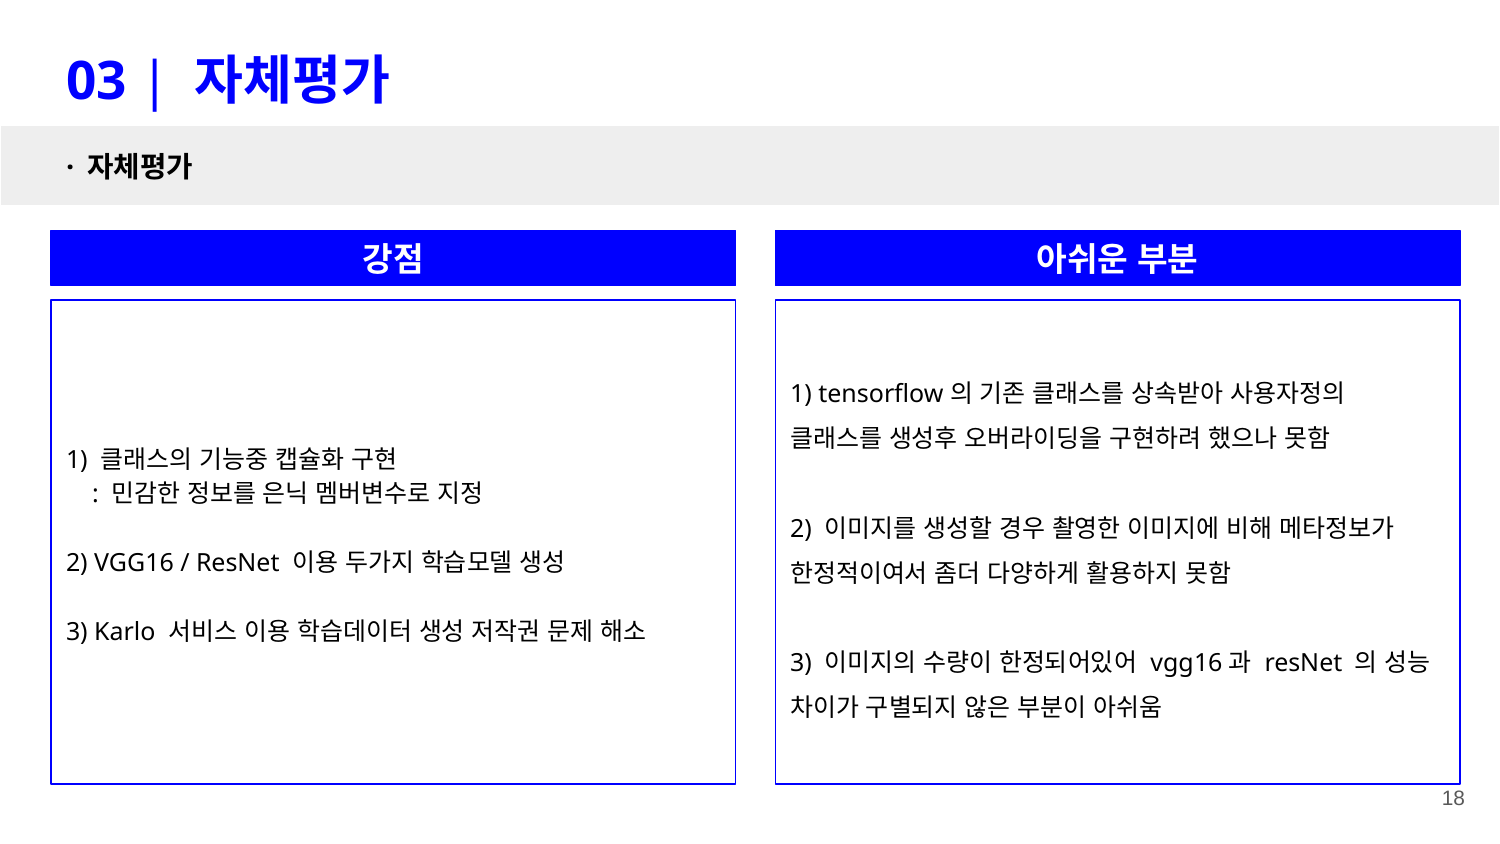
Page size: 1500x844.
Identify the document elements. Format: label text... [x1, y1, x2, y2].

title · 자체평가 [51, 133, 1449, 198]
slide_number 18 [1389, 764, 1480, 830]
text_box 강점 [51, 230, 736, 286]
text_box [0, 125, 1500, 206]
text_box 아쉬운 부분 [775, 230, 1460, 286]
text_box 1) 클래스의 기능중 캡슐화 구현 : 민감한 정보를 은닉 멤버변수로 지정 2) VGG16 / ResNet 이용 두가지 학습모델 생성 3) Karlo 서비스 이용 학습데이터 생성 저작권 문제 해소 [51, 300, 736, 785]
text_box 1) tensorflow의 기존 클래스를 상속받아 사용자정의 클래스를 생성후 오버라이딩을 구현하려 했으나 못함 2) 이미지를 생성할 경우 촬영한 이미지에 비해 메타정보가 한정적이여서 좀더 다양하게 활용하지 못함 3) 이미지의 수량이 한정되어있어 vgg16과 resNet 의 성능 차이가 구별되지 않은 부분이 아쉬움 [775, 300, 1460, 785]
title 03 | 자체평가 [51, 31, 1449, 125]
